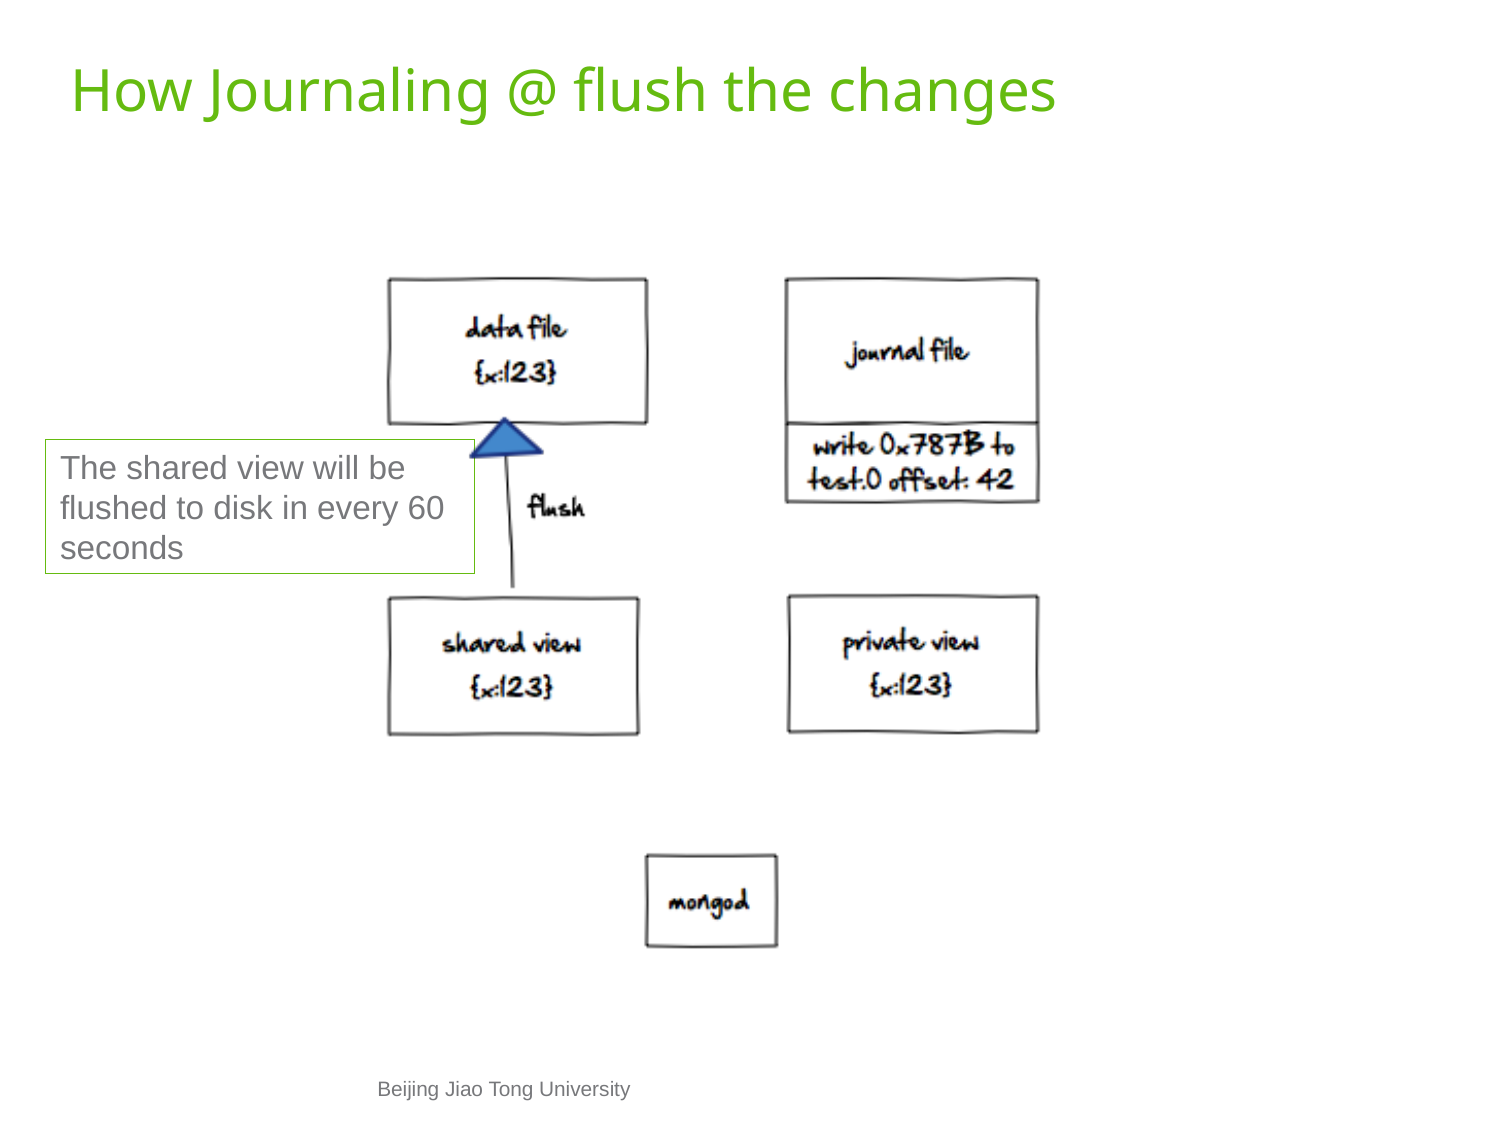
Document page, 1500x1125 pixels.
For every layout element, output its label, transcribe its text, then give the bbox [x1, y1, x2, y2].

text_box The shared view will be flushed to disk in every 60 seconds [45, 439, 327, 574]
list Beijing Jiao Tong University [263, 1075, 751, 1120]
title How Journaling @ flush the changes [70, 52, 1430, 139]
picture [332, 214, 1168, 1037]
